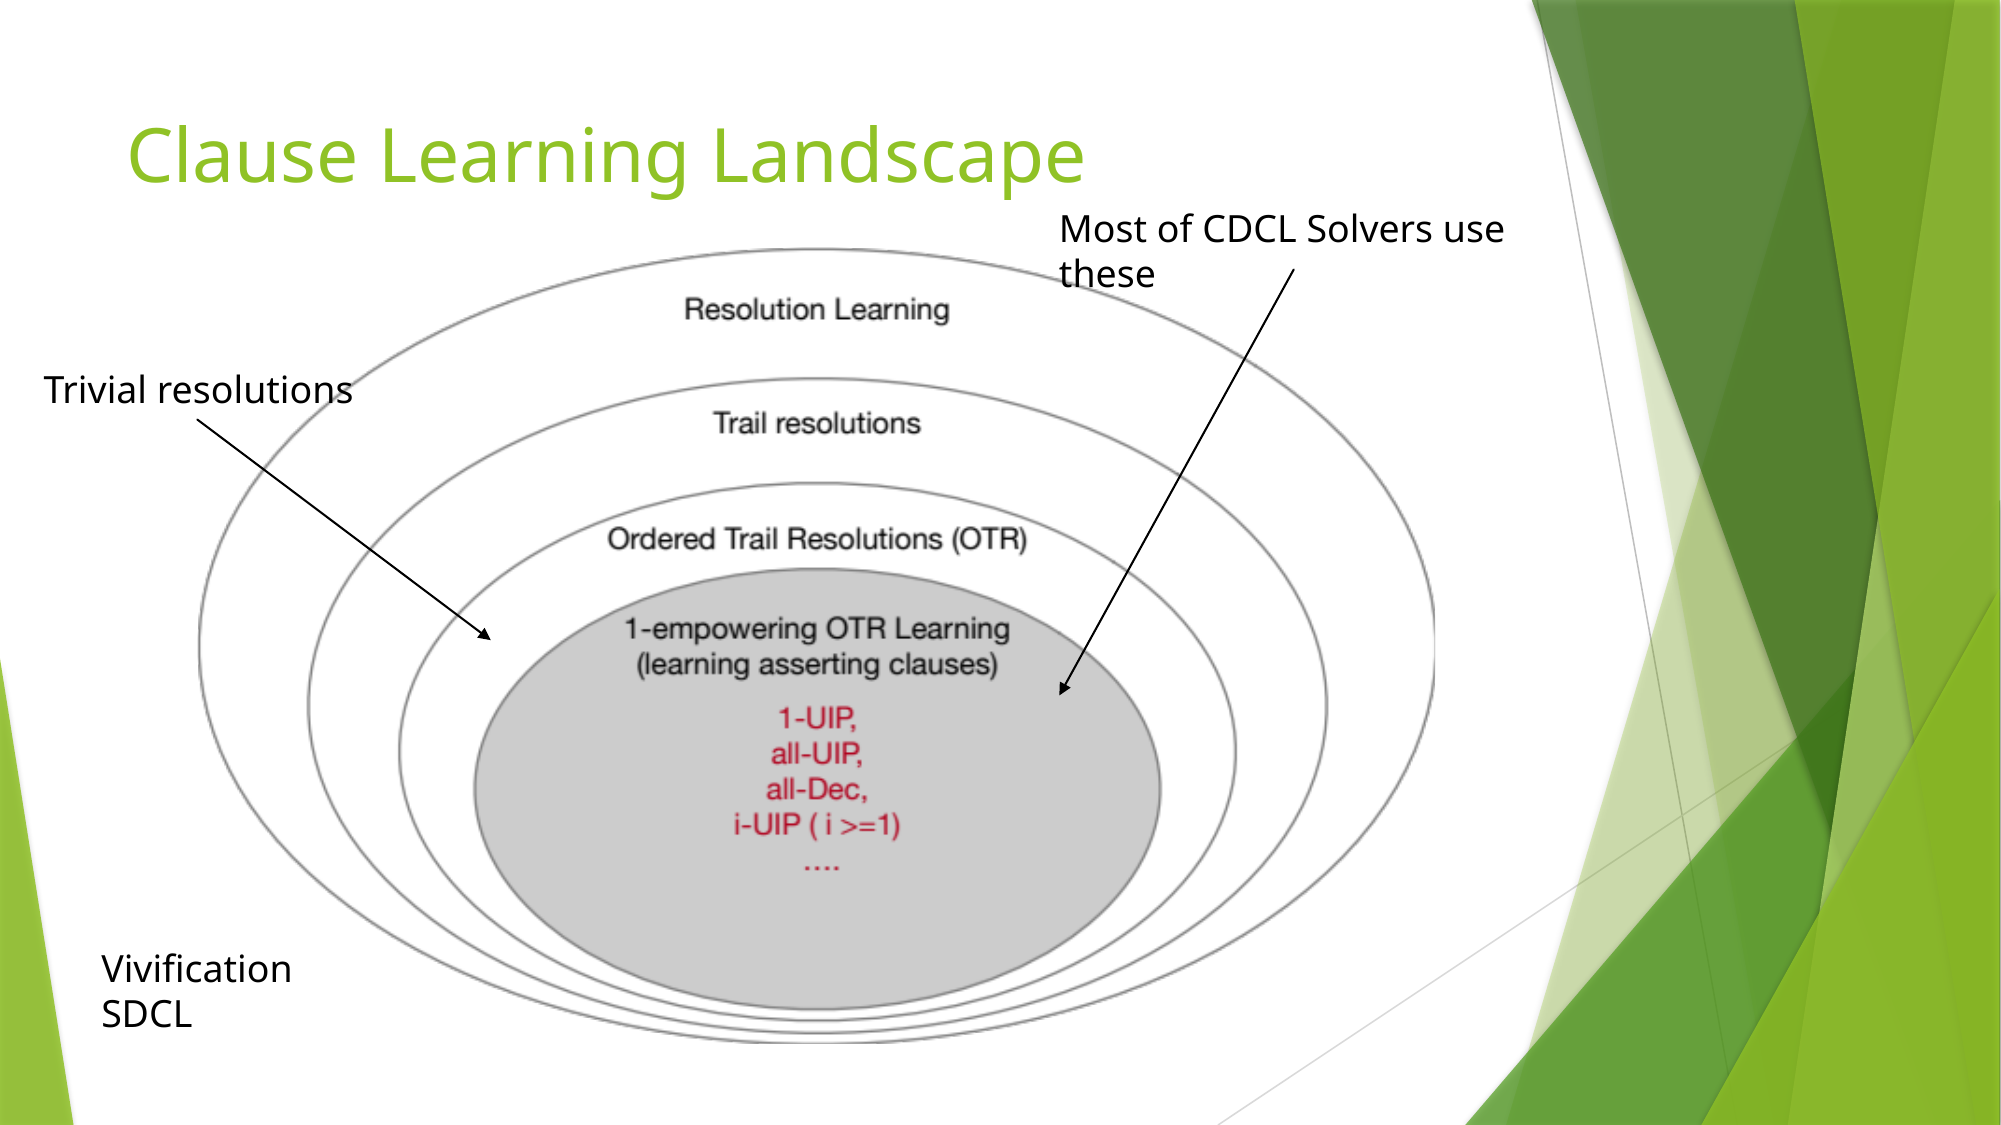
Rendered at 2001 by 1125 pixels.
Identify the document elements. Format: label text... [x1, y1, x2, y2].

title Clause Learning Landscape [111, 99, 1522, 317]
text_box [1058, 268, 1295, 696]
text_box Trivial resolutions [28, 358, 192, 419]
picture [196, 247, 1436, 1045]
text_box Most of CDCL Solvers use these [1044, 198, 1608, 303]
text_box Vivification SDCL [86, 937, 192, 1043]
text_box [196, 418, 492, 641]
